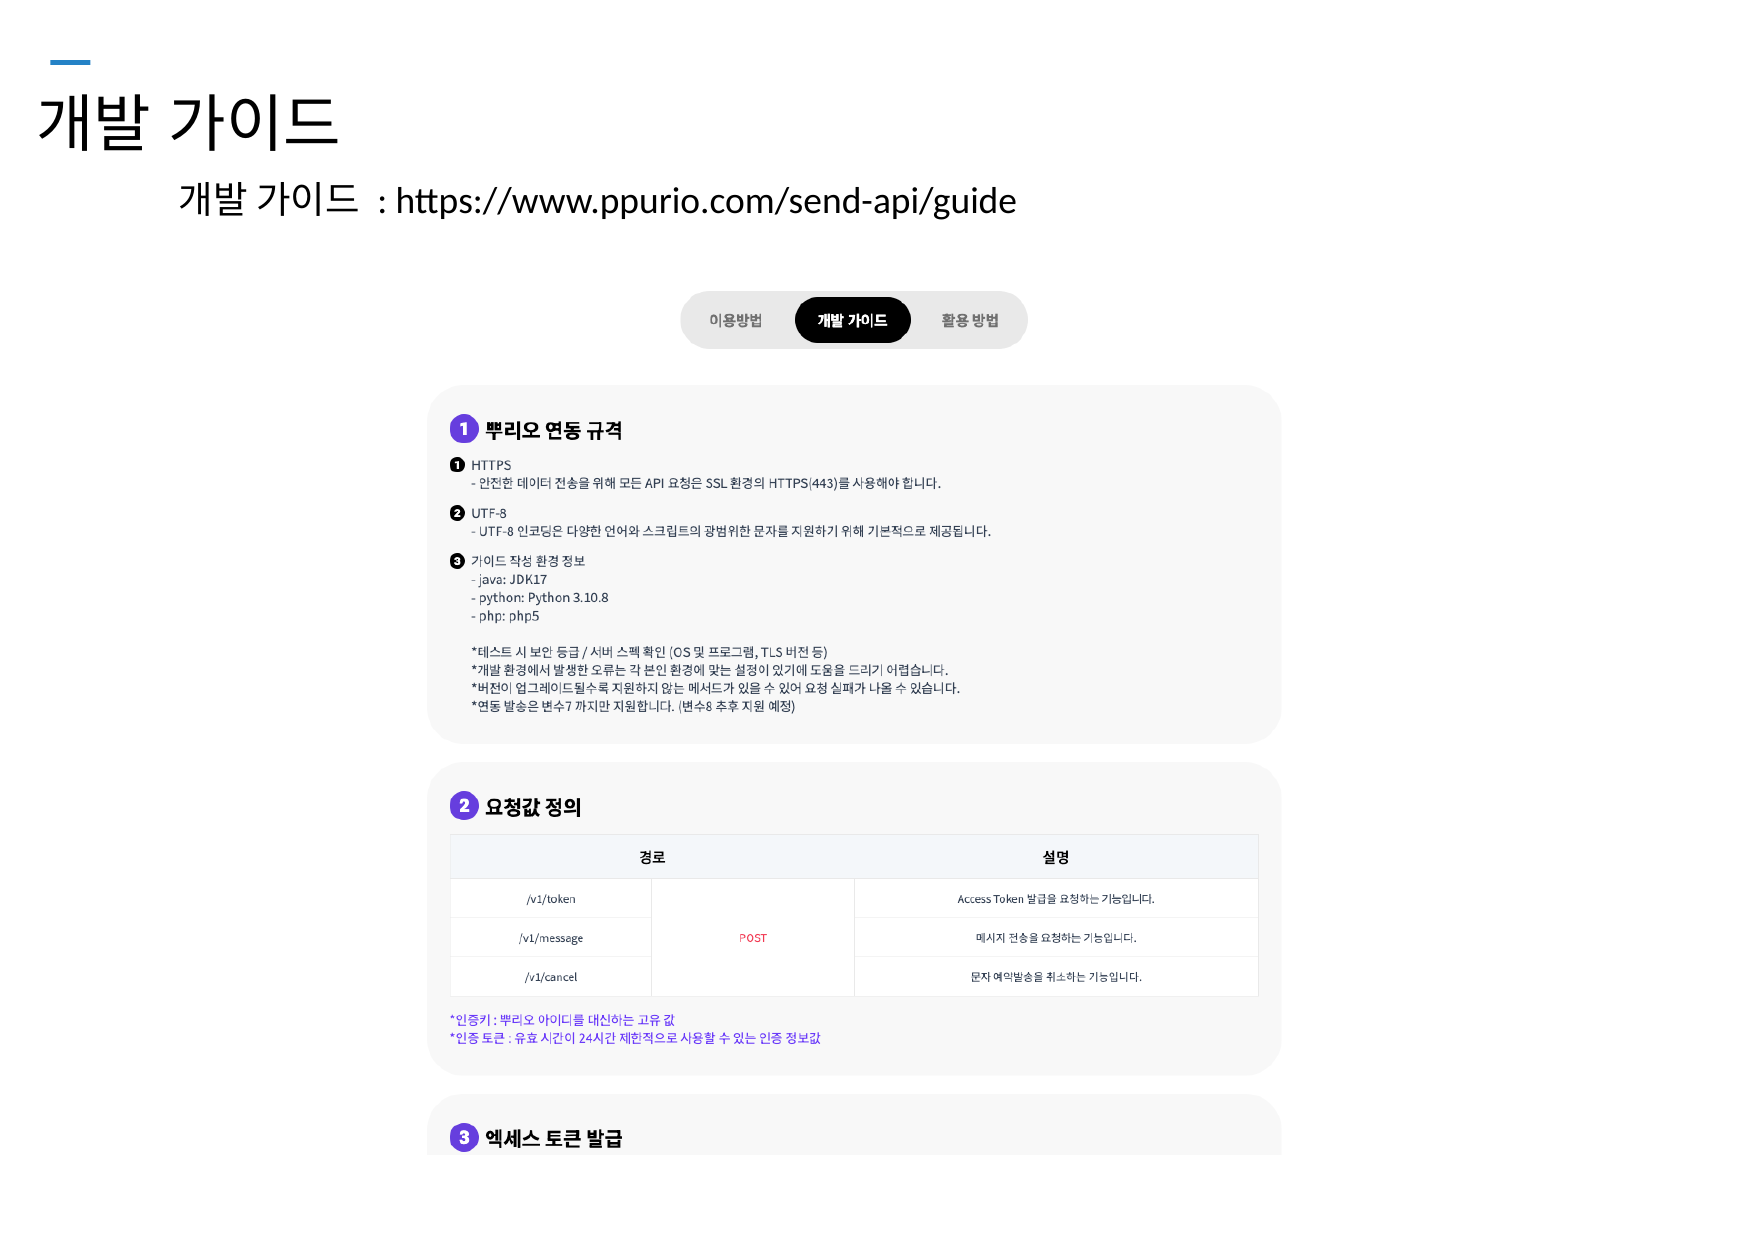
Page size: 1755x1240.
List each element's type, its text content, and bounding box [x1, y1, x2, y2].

text_box 개발 가이드 : https://www.ppurio.com/send-api/guide [164, 168, 1204, 228]
title 개발 가이드 [28, 84, 1721, 169]
picture [410, 264, 1293, 1155]
